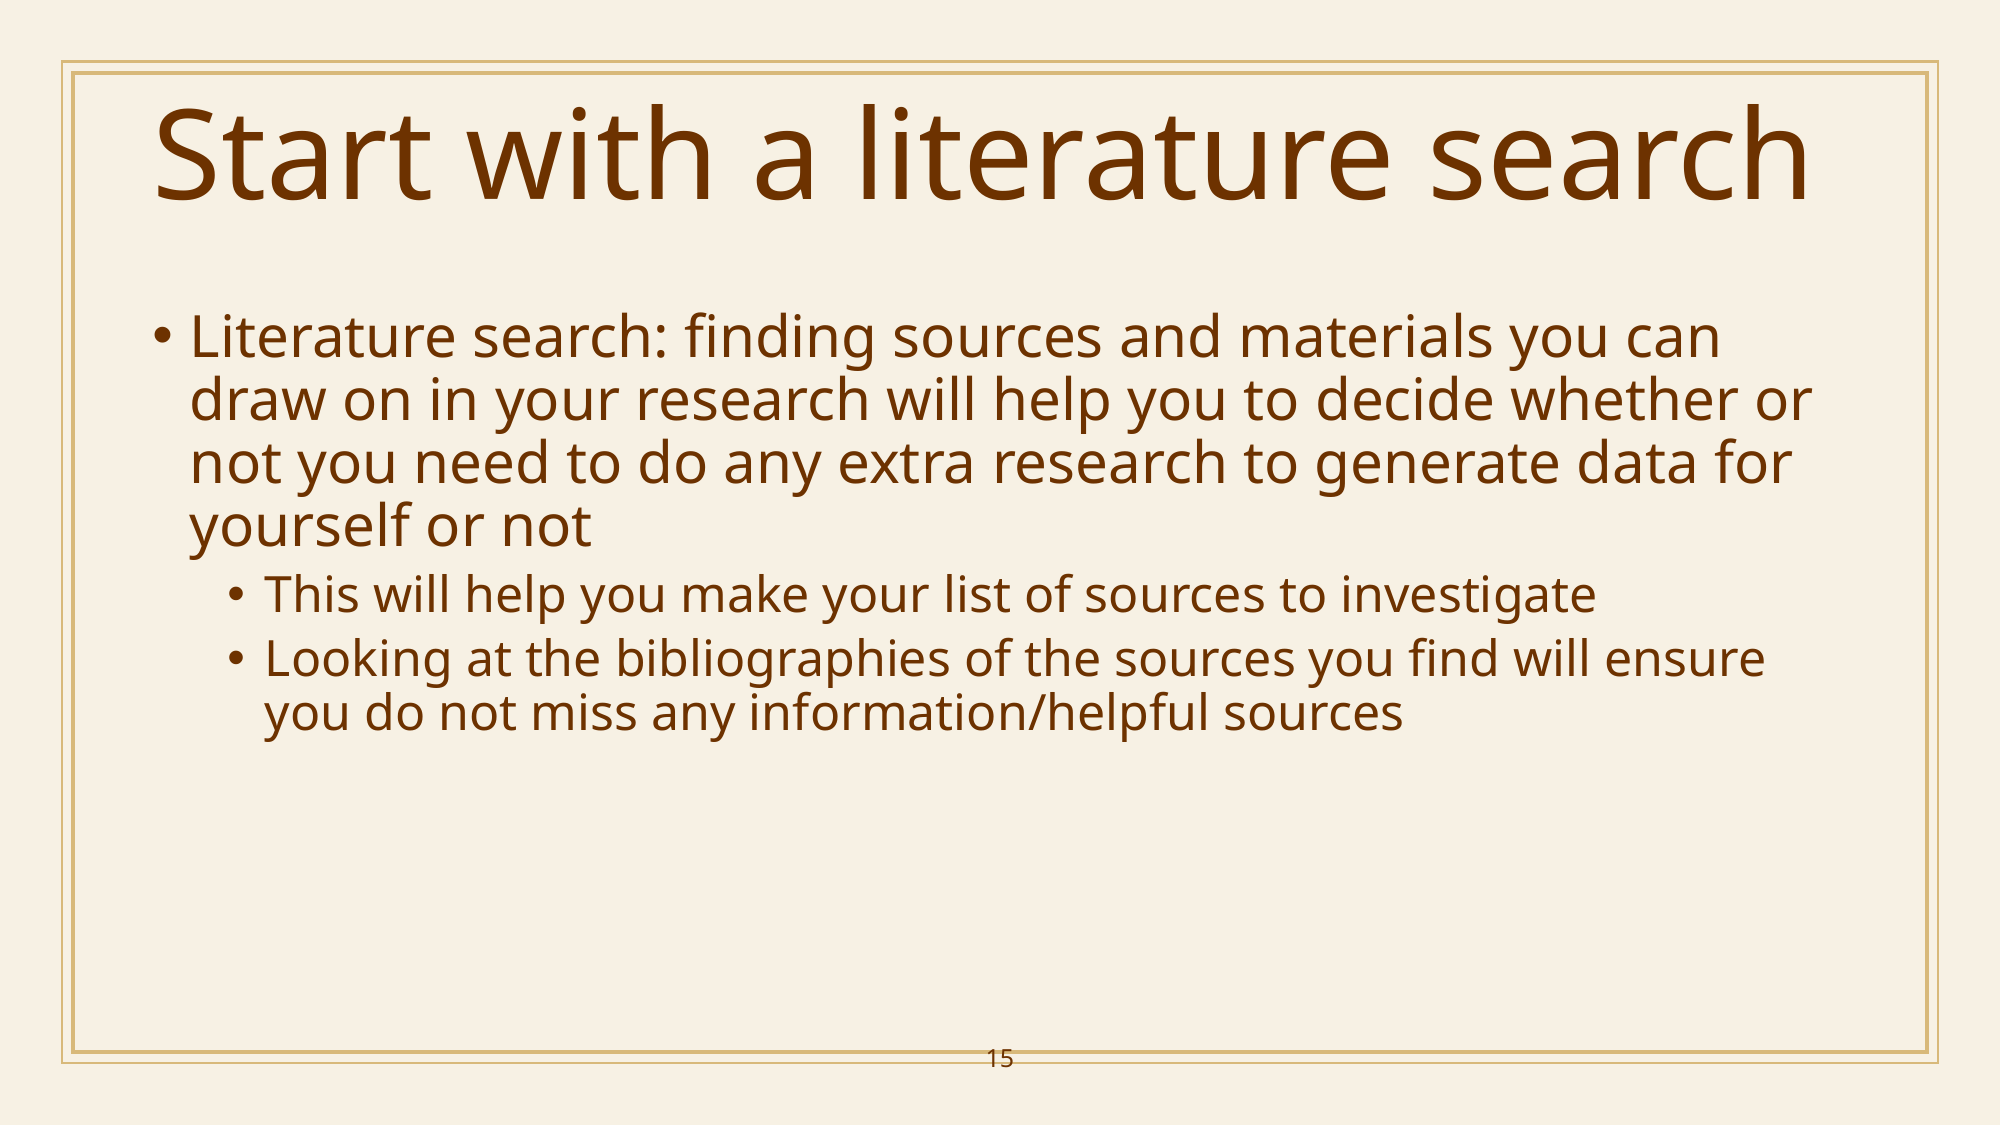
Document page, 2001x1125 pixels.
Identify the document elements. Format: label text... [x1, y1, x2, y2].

title Start with a literature search [137, 49, 1863, 268]
list Literature search: finding sources and materials you can draw on in your research will help you to decide whether or not you need to do any extra research to generate data for yourself or not This will help you make your list of sources to investigate Looking at the bibliographies of the sources you find will ensure you do not miss any information/helpful sources [137, 299, 1863, 976]
slide_number 15 [954, 1029, 1045, 1089]
